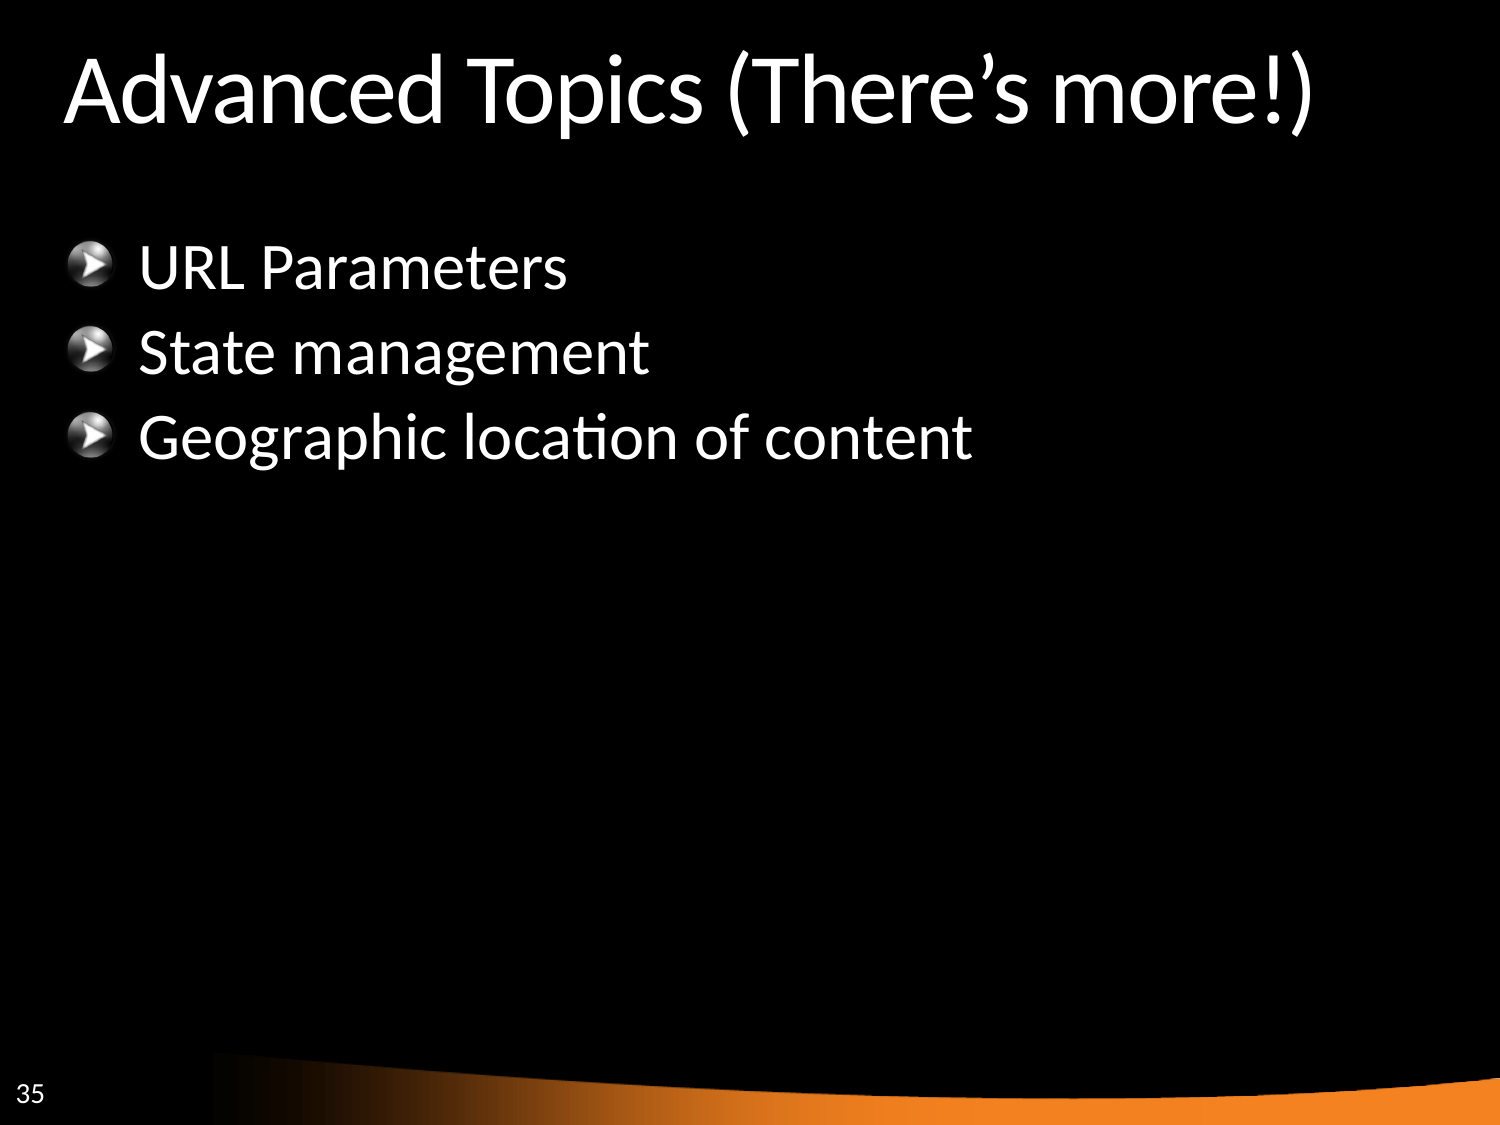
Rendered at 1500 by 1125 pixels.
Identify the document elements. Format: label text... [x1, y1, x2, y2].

list URL Parameters State management Geographic location of content [62, 231, 1438, 595]
title Advanced Topics (There’s more!) [63, 37, 1438, 147]
picture [0, 0, 1500, 1125]
